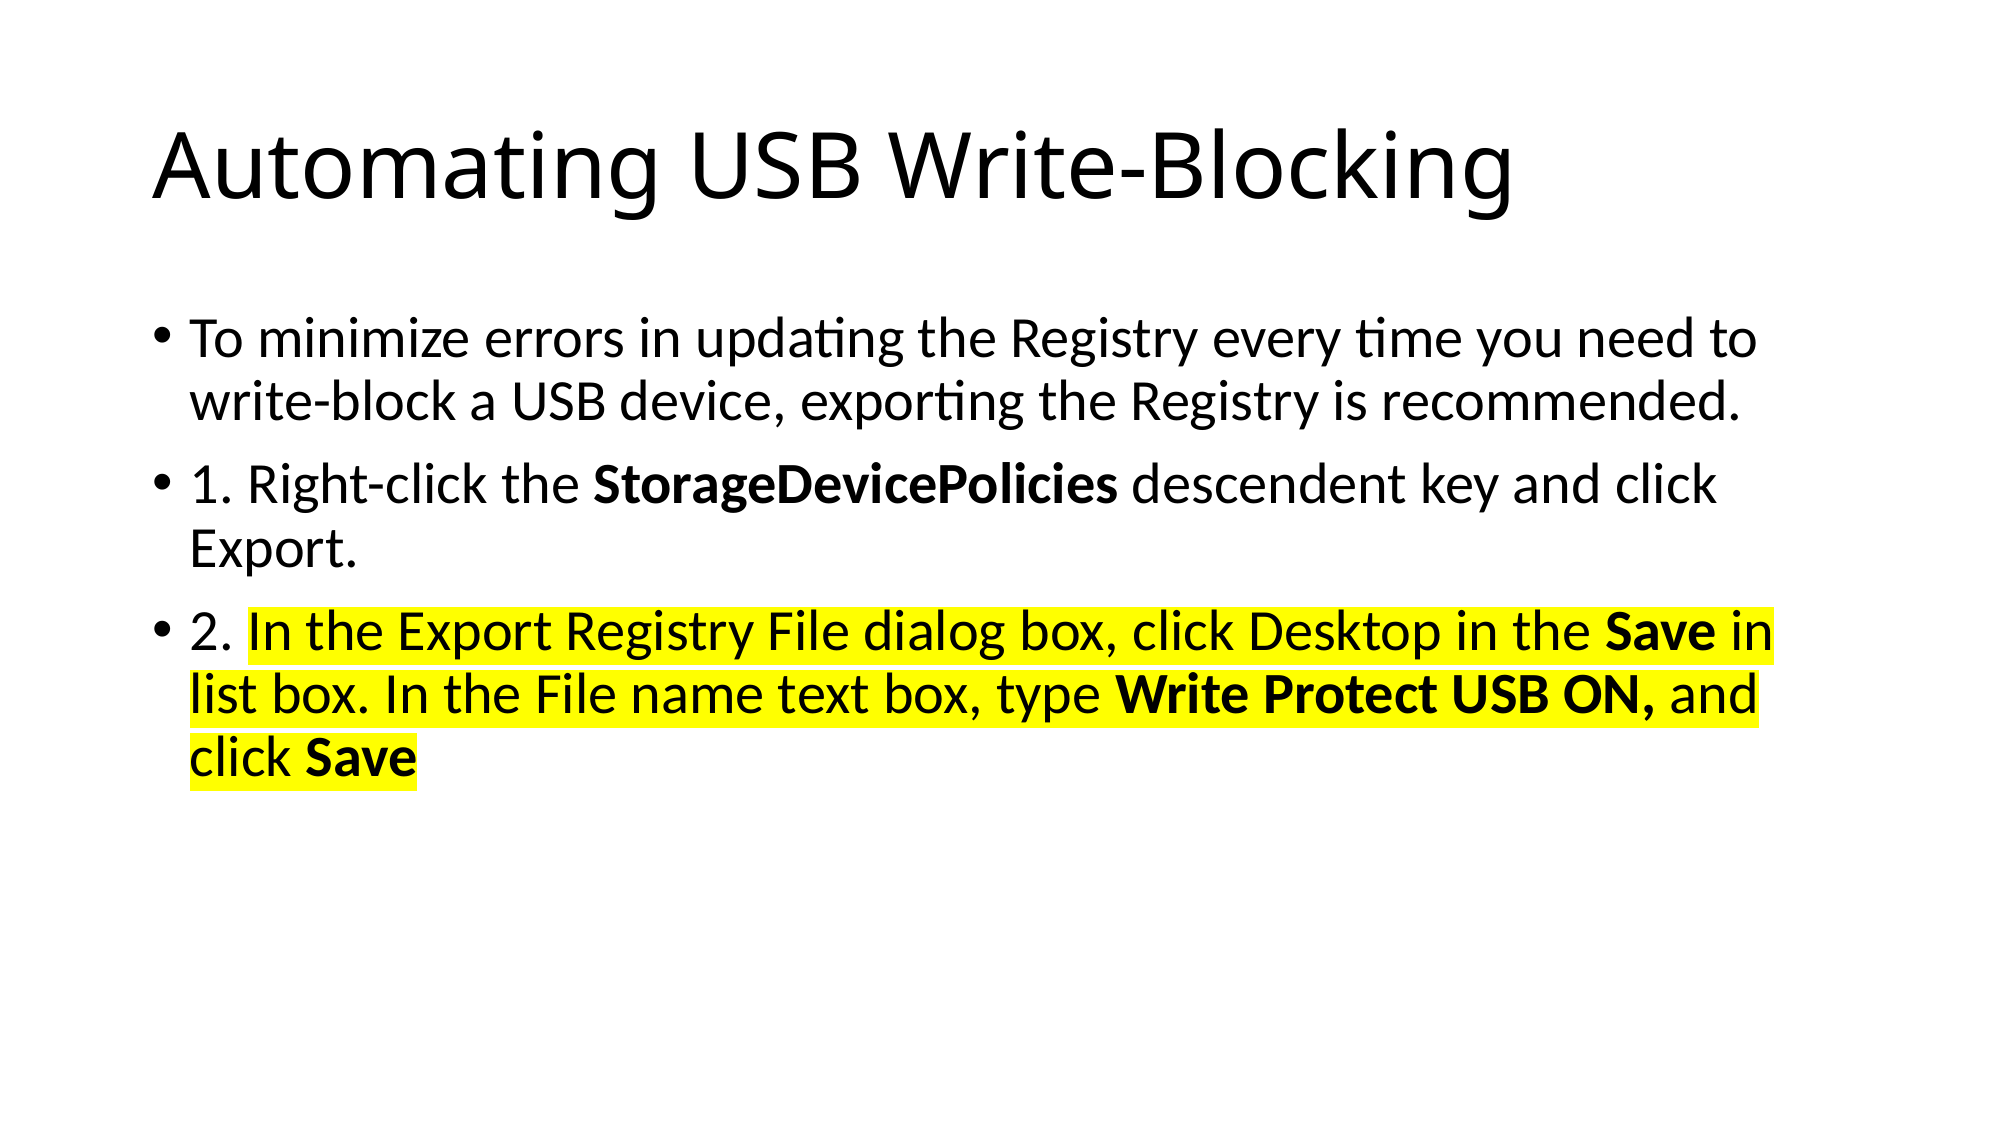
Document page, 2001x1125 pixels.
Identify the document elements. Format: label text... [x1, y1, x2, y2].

list To minimize errors in updating the Registry every time you need to write-block a USB device, exporting the Registry is recommended. 1. Right-click the StorageDevicePolicies descendent key and click Export. 2. In the Export Registry File dialog box, click Desktop in the Save in list box. In the File name text box, type Write Protect USB ON, and click Save [137, 299, 1863, 1014]
title Automating USB Write-Blocking [137, 59, 1863, 278]
